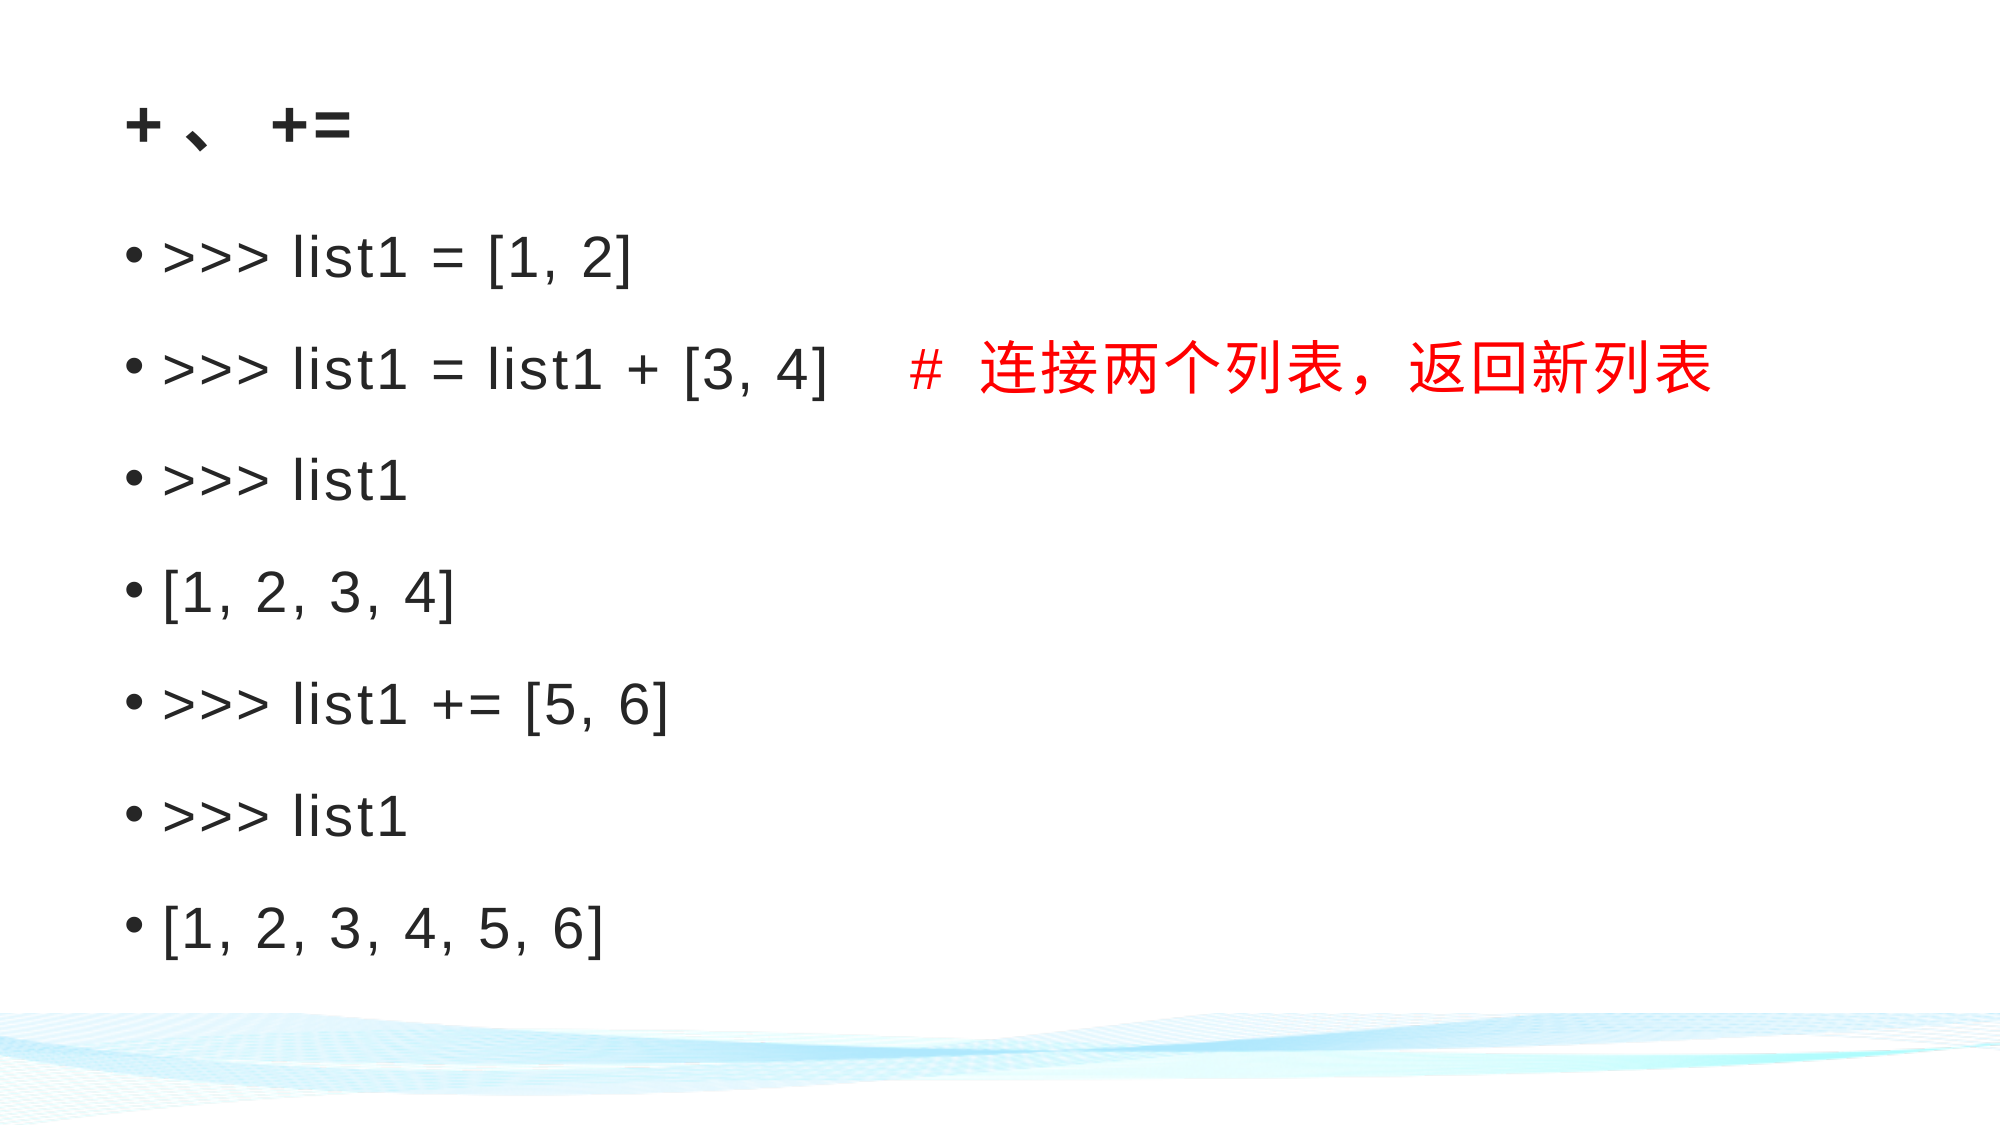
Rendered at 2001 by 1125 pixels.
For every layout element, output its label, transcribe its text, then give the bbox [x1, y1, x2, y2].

slide_number [1412, 1041, 1856, 1094]
picture [0, 1013, 2000, 1125]
title +、+= [109, 72, 1891, 190]
list >>> list1 = [1, 2] >>> list1 = list1 + [3, 4] # 连接两个列表，返回新列表 >>> list1 [1, 2, 3, 4] >>> list1 += [5, 6] >>> list1 [1, 2, 3, 4, 5, 6] [109, 190, 1891, 1041]
